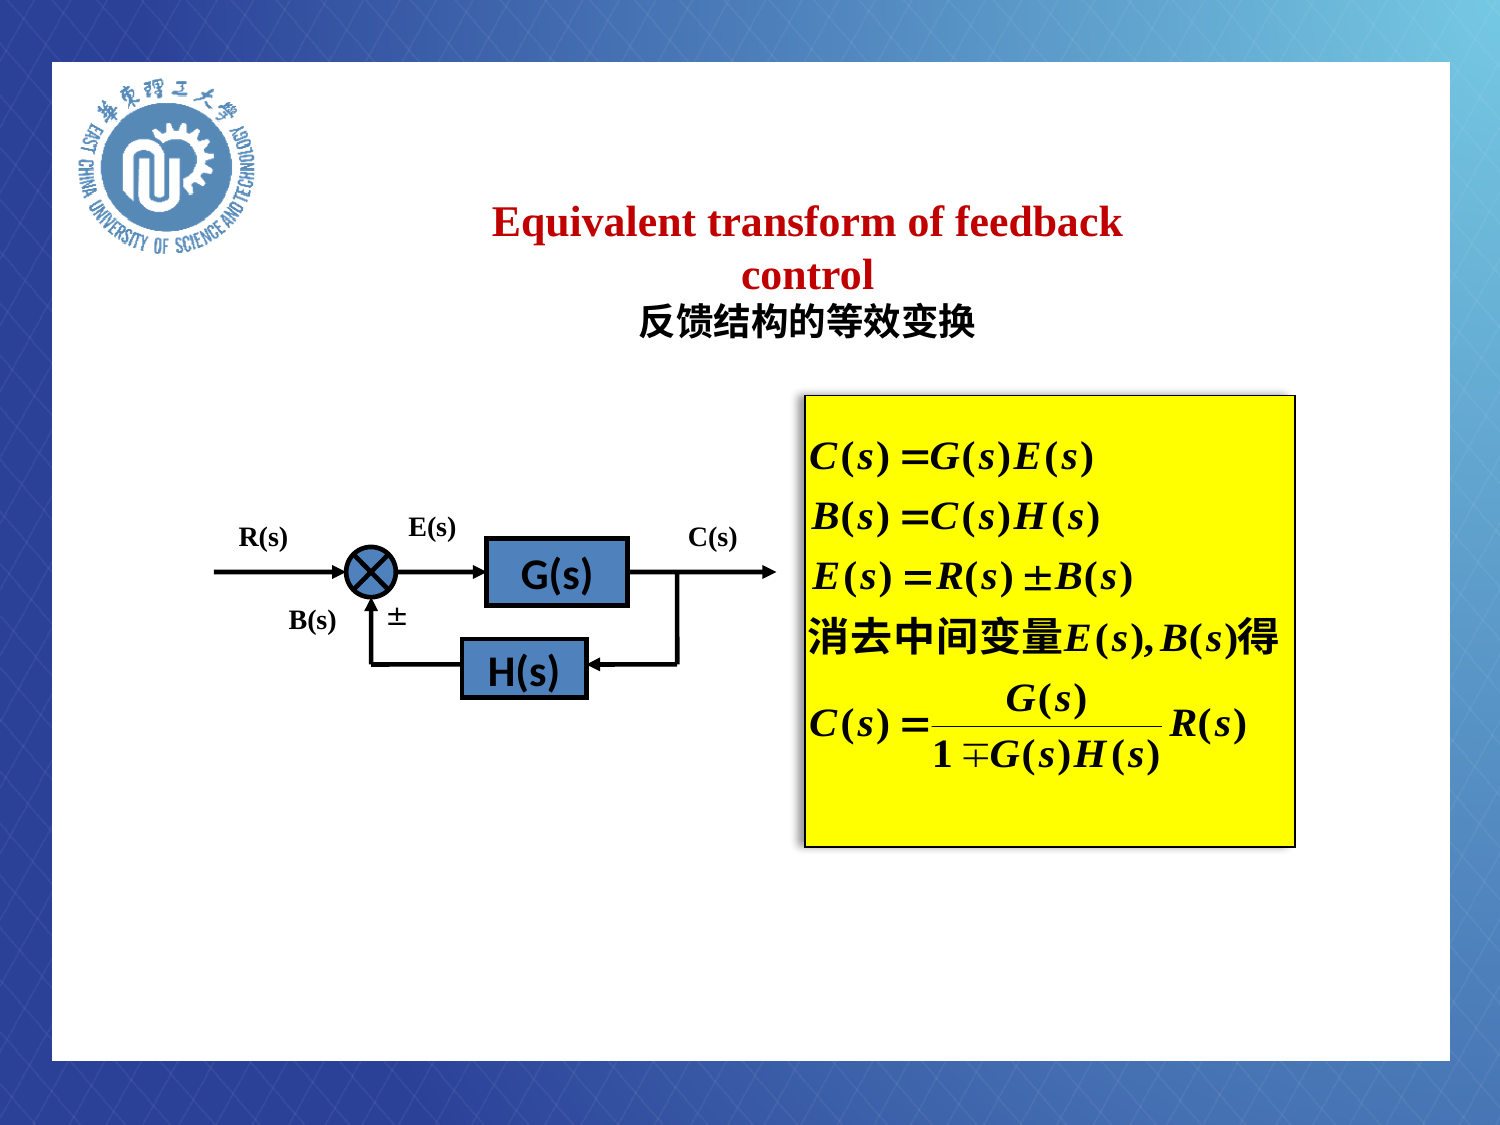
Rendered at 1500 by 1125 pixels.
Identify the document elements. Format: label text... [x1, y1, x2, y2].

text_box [213, 500, 777, 699]
title Equivalent transform of feedback control 反馈结构的等效变换 [421, 216, 1194, 320]
picture [0, 0, 1500, 1125]
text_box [804, 395, 1296, 848]
